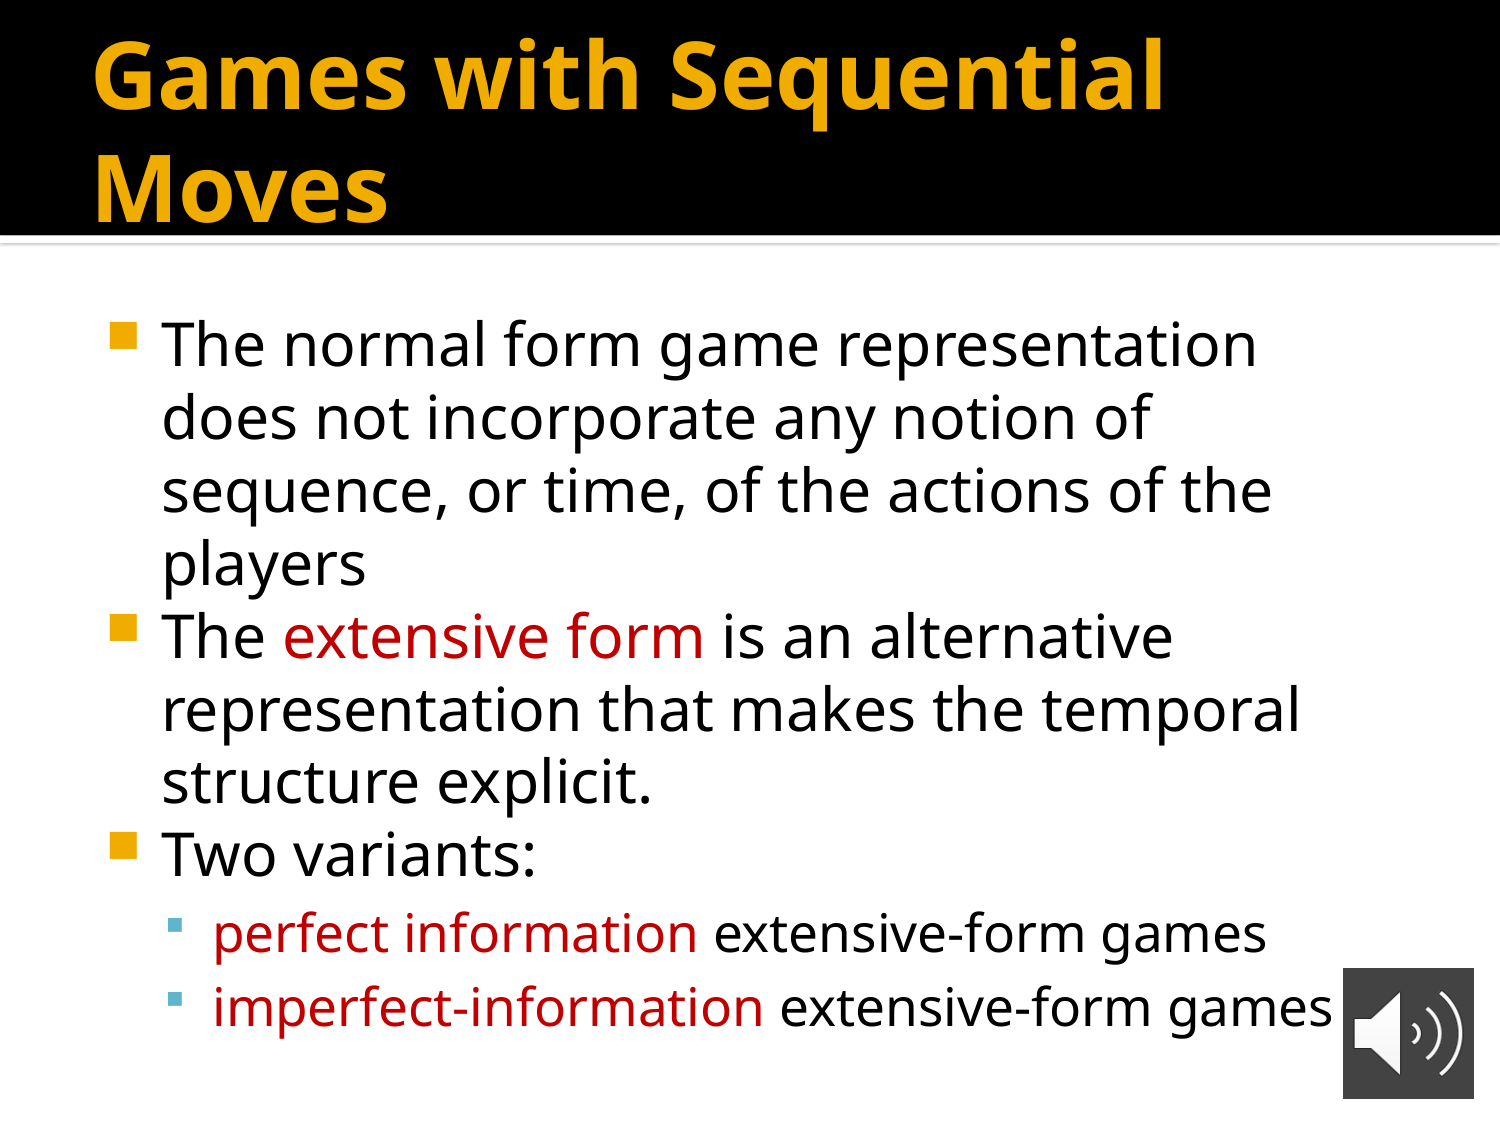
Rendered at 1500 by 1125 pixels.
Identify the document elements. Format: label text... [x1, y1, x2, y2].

title Games with Sequential Moves [75, 25, 1425, 231]
list The normal form game representation does not incorporate any notion of sequence, or time, of the actions of the players The extensive form is an alternative representation that makes the temporal structure explicit. Two variants: perfect information extensive-form games imperfect-information extensive-form games [75, 291, 1425, 1050]
picture [1341, 966, 1475, 1100]
